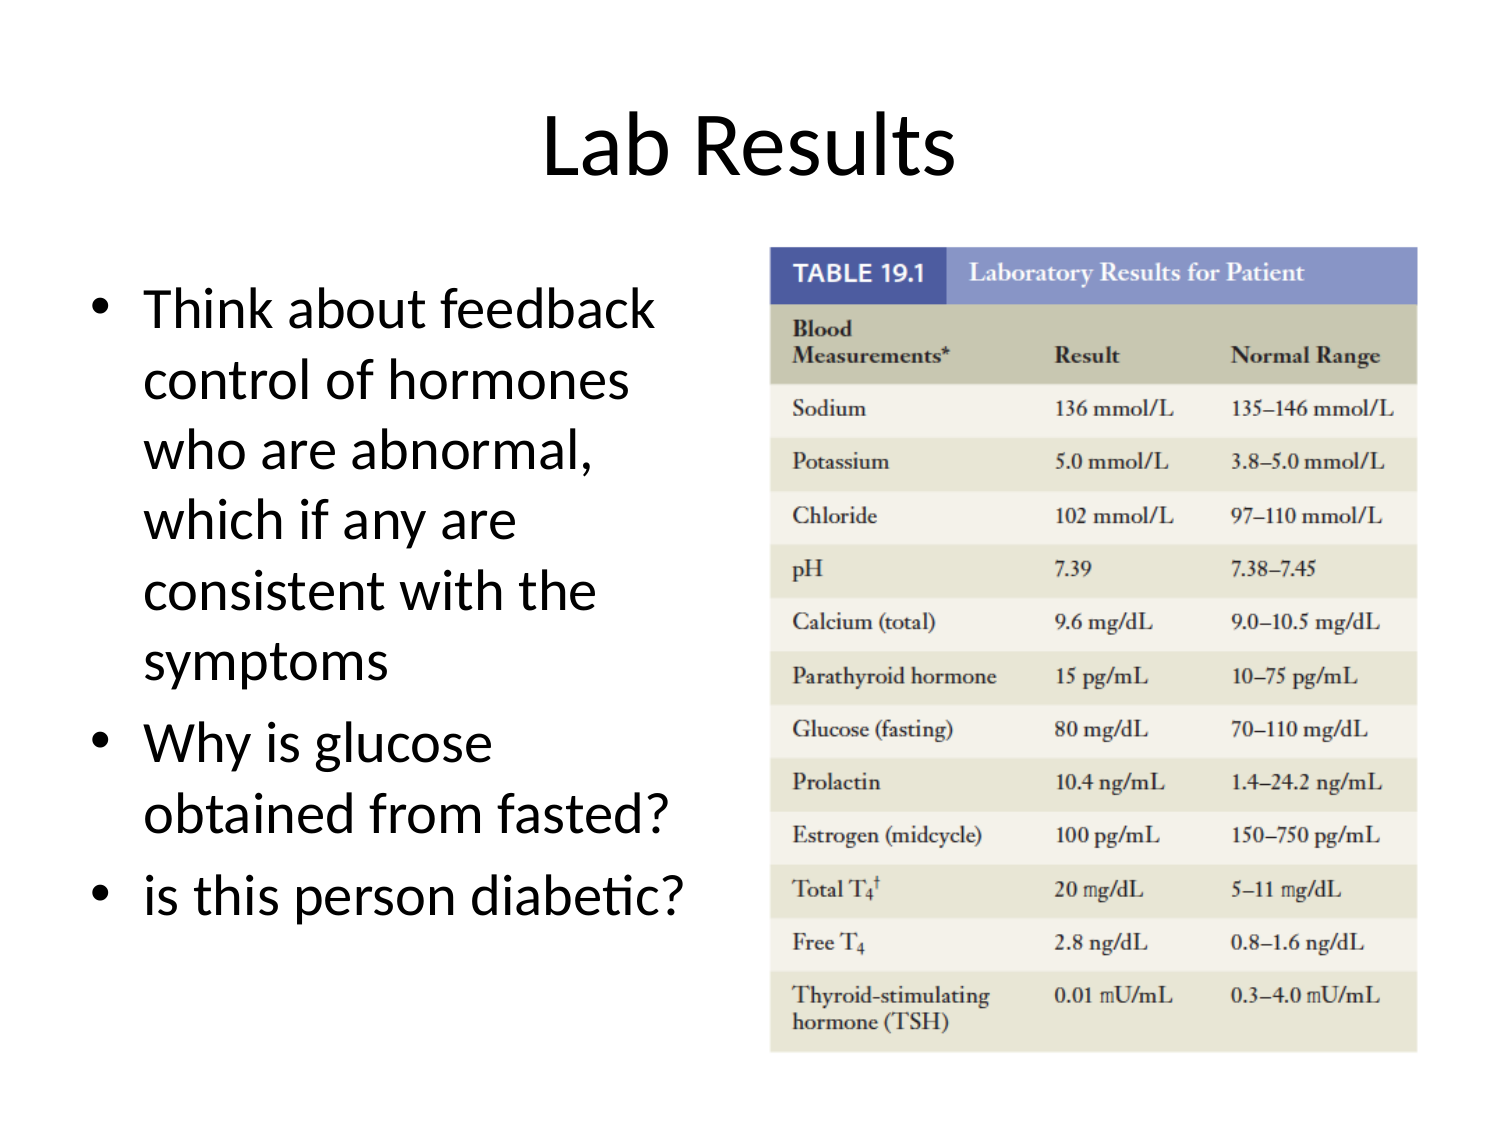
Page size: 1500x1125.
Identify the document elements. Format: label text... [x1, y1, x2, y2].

list Think about feedback control of hormones who are abnormal, which if any are consistent with the symptoms Why is glucose obtained from fasted? is this person diabetic? [75, 262, 704, 1005]
picture [752, 232, 1479, 1061]
title Lab Results [75, 45, 1425, 233]
